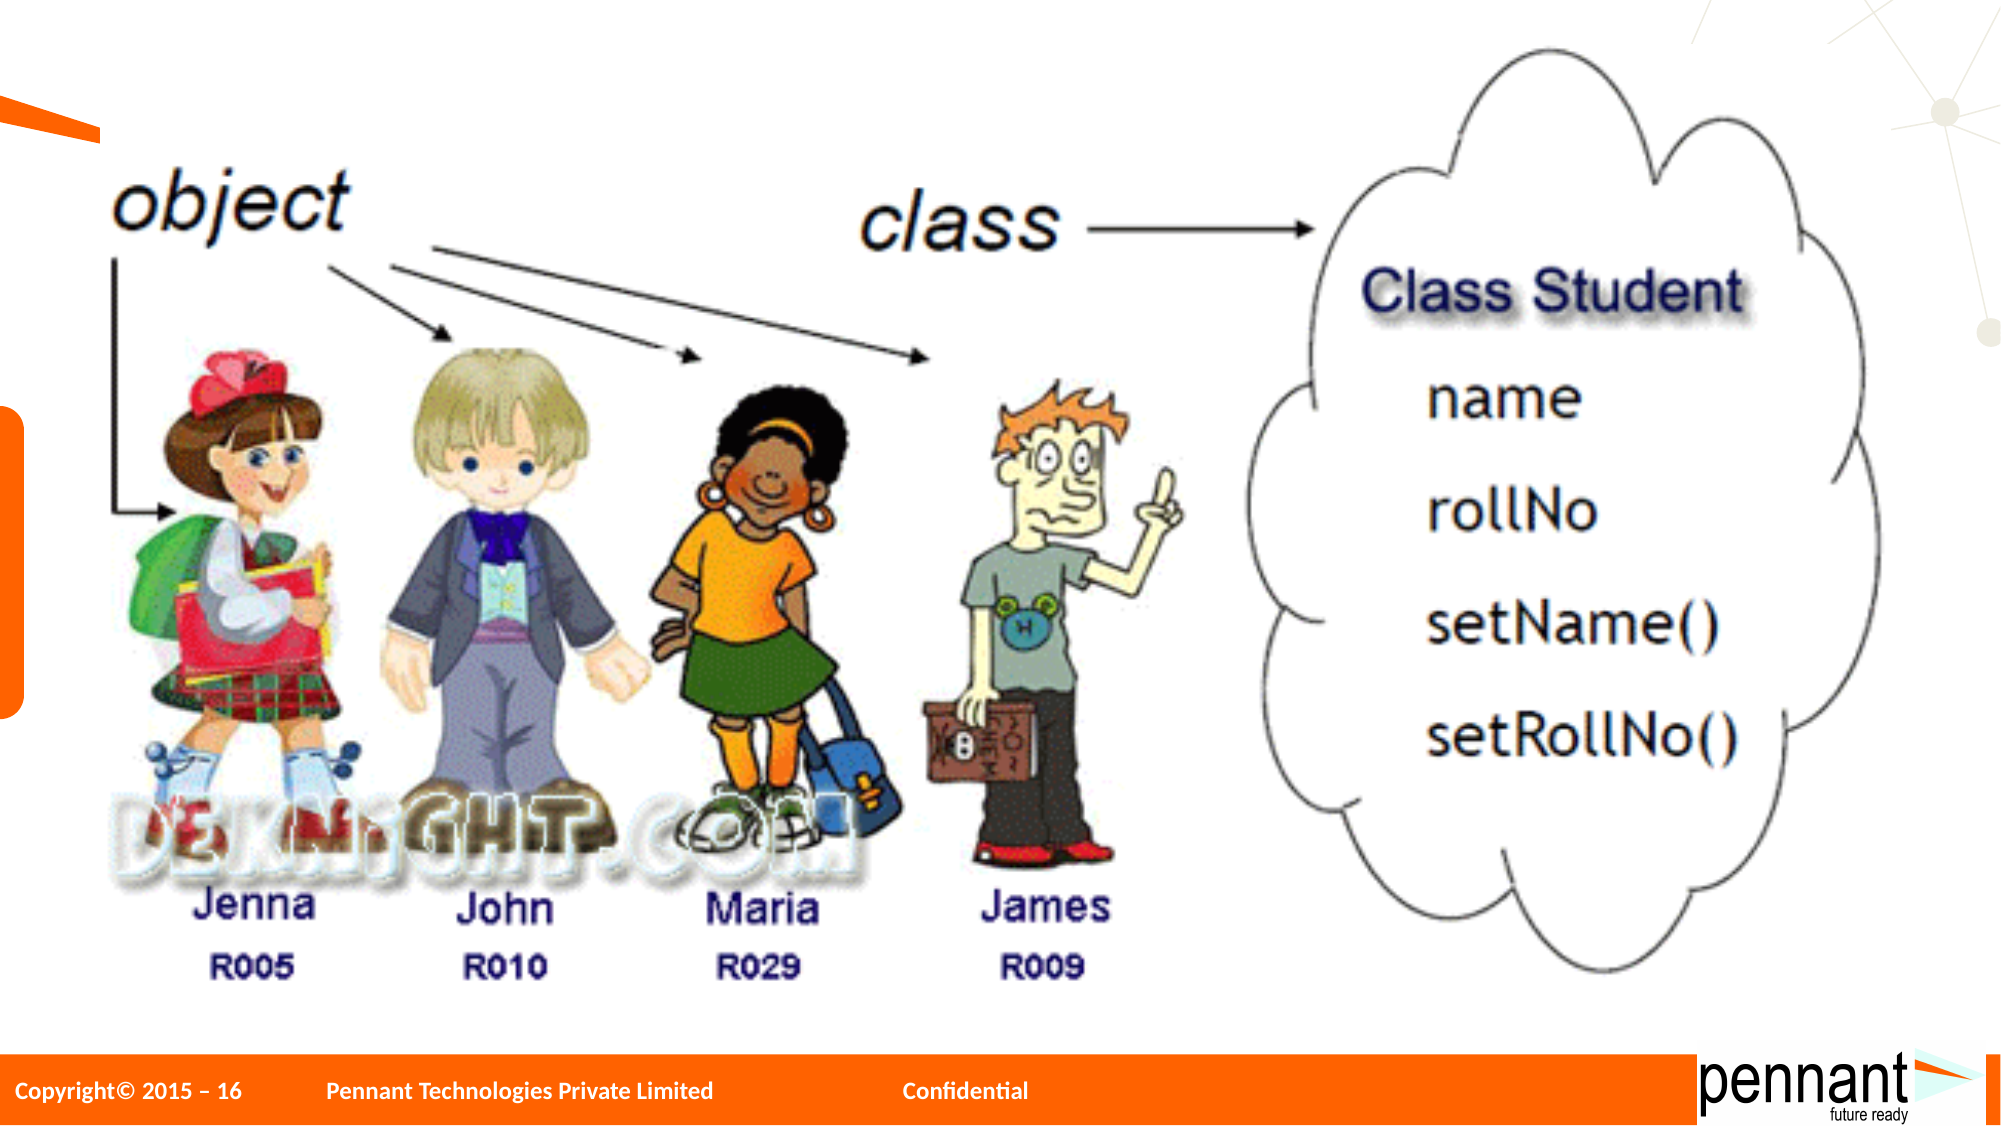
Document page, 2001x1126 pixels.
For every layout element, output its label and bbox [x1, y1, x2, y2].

list [99, 44, 1891, 1006]
picture [1697, 1040, 1986, 1126]
